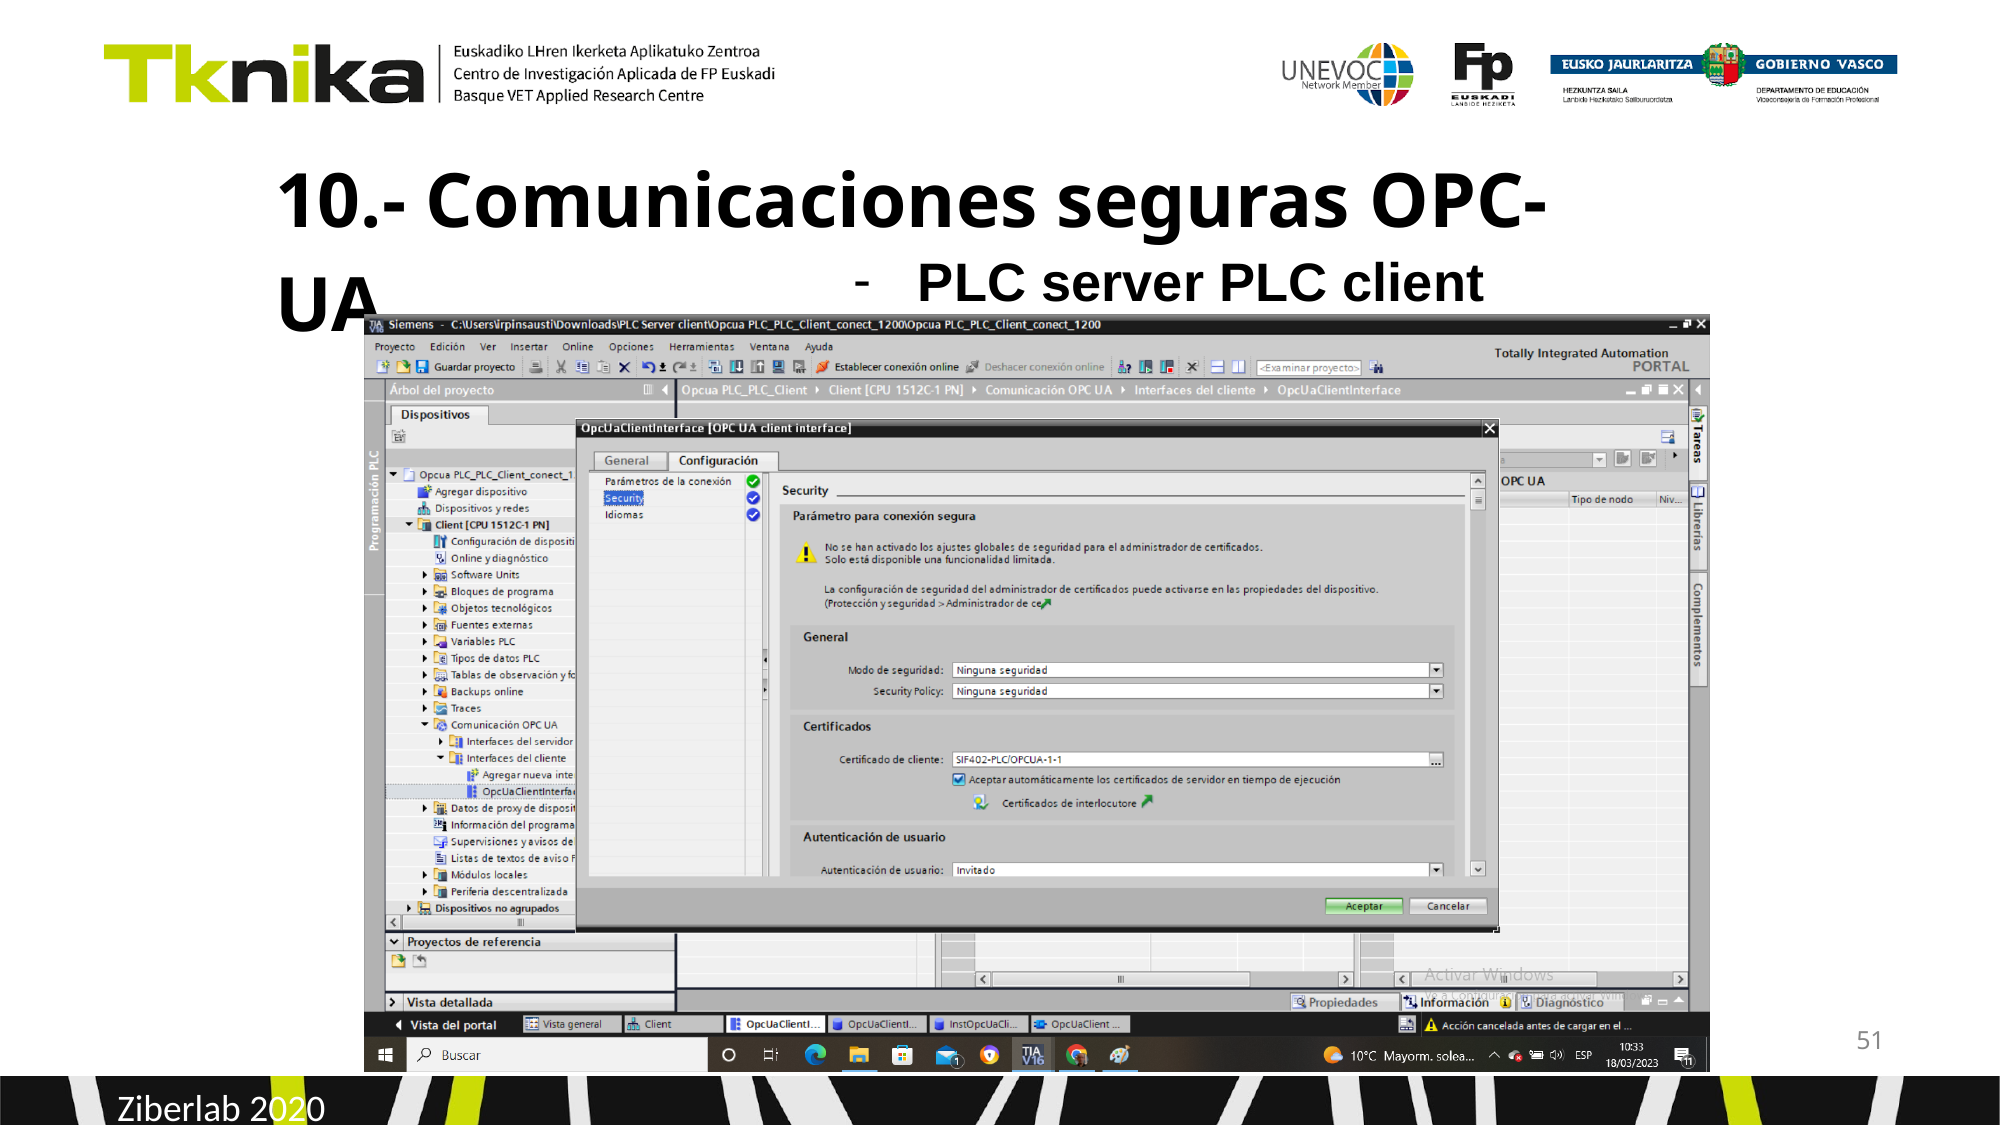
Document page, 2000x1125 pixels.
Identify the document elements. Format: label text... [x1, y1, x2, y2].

text_box PLC server PLC client [752, 222, 1569, 313]
text_box 10.- Comunicaciones seguras OPC-UA [260, 124, 1616, 361]
picture [0, 1076, 2000, 1125]
slide_number ‹#› [1714, 1011, 1900, 1072]
picture [102, 42, 1898, 106]
picture [364, 314, 1710, 1072]
